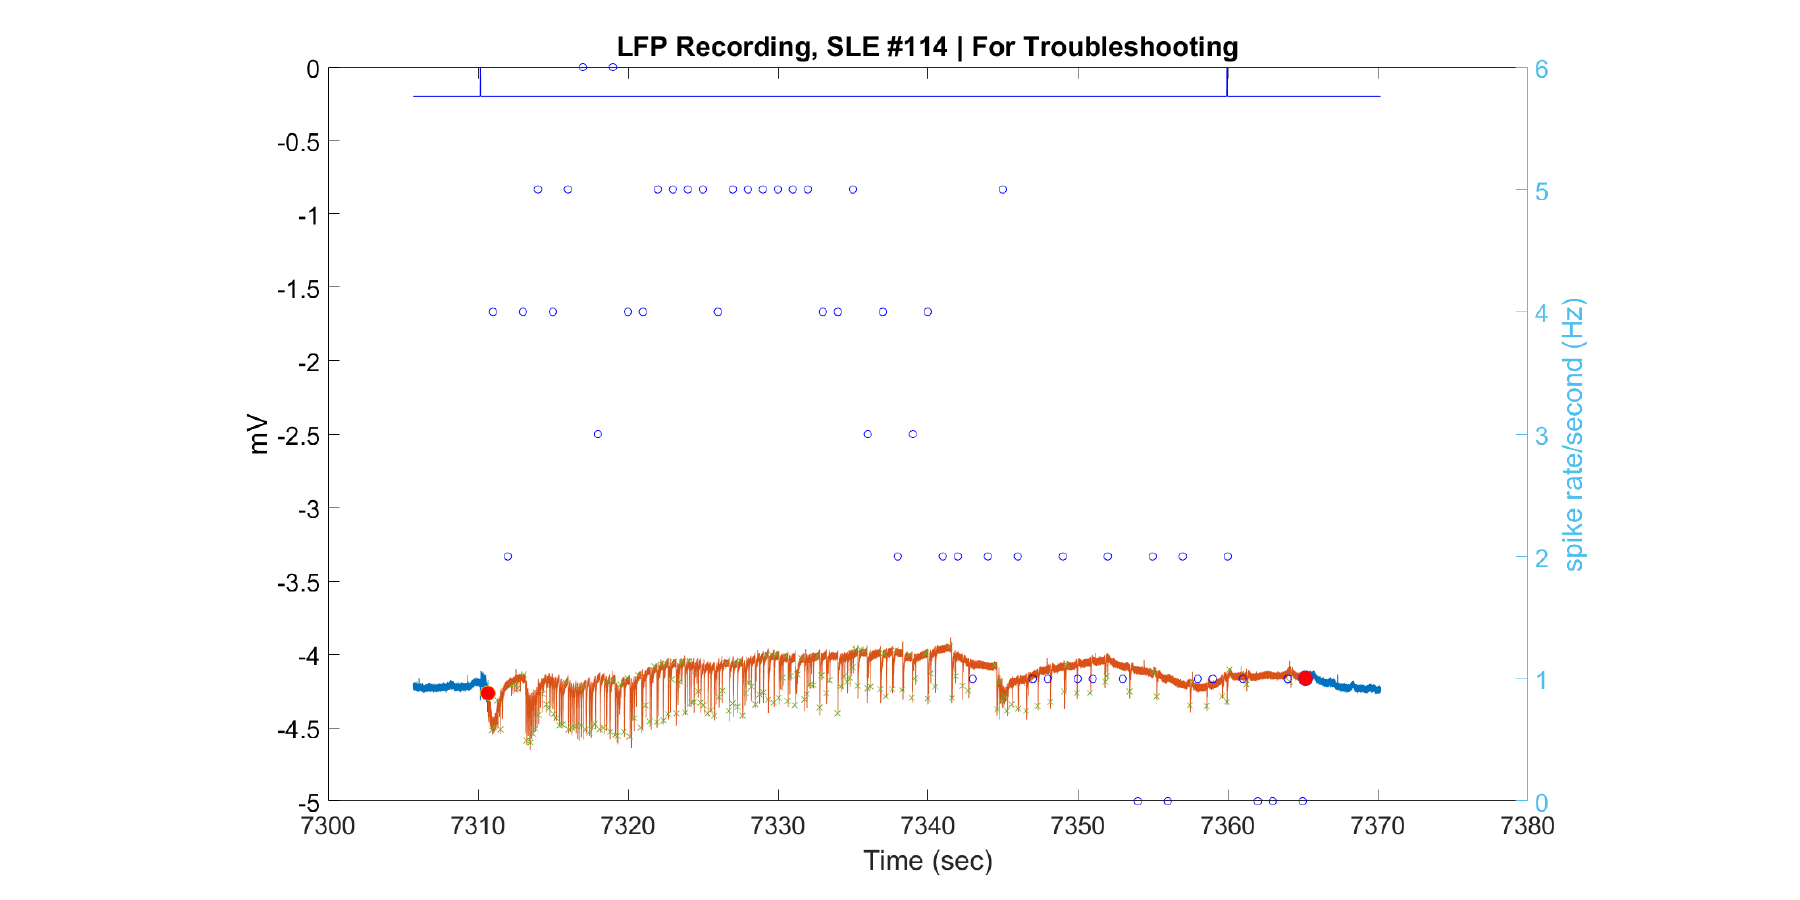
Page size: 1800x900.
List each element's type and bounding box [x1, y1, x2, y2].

picture [126, 0, 1674, 900]
